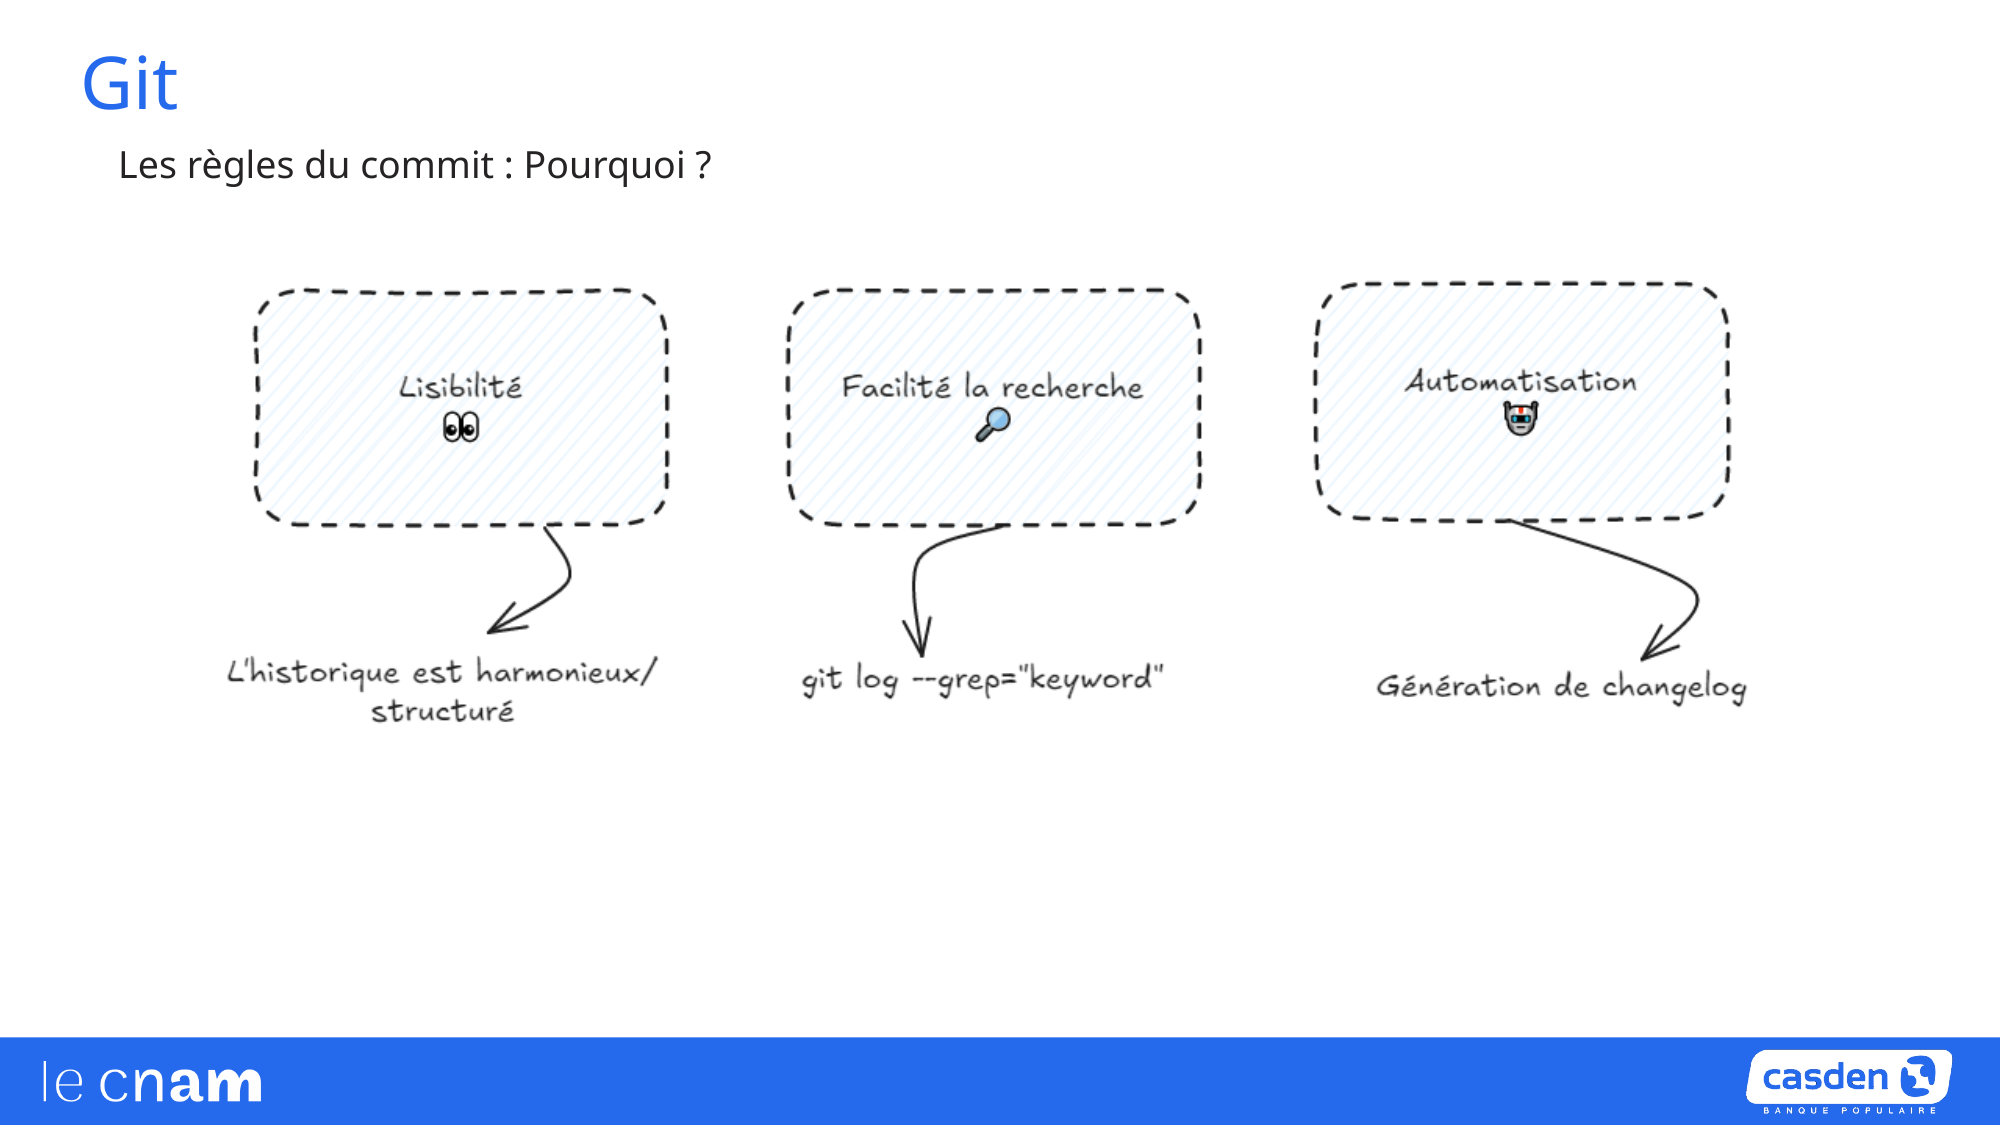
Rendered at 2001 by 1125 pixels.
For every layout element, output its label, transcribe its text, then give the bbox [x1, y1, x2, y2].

text_box Git [65, 38, 1913, 134]
picture [209, 266, 1770, 734]
text_box Les règles du commit : Pourquoi ? [103, 133, 1086, 193]
picture [42, 1058, 262, 1104]
picture [1742, 1042, 1958, 1120]
text_box [0, 1036, 2000, 1125]
